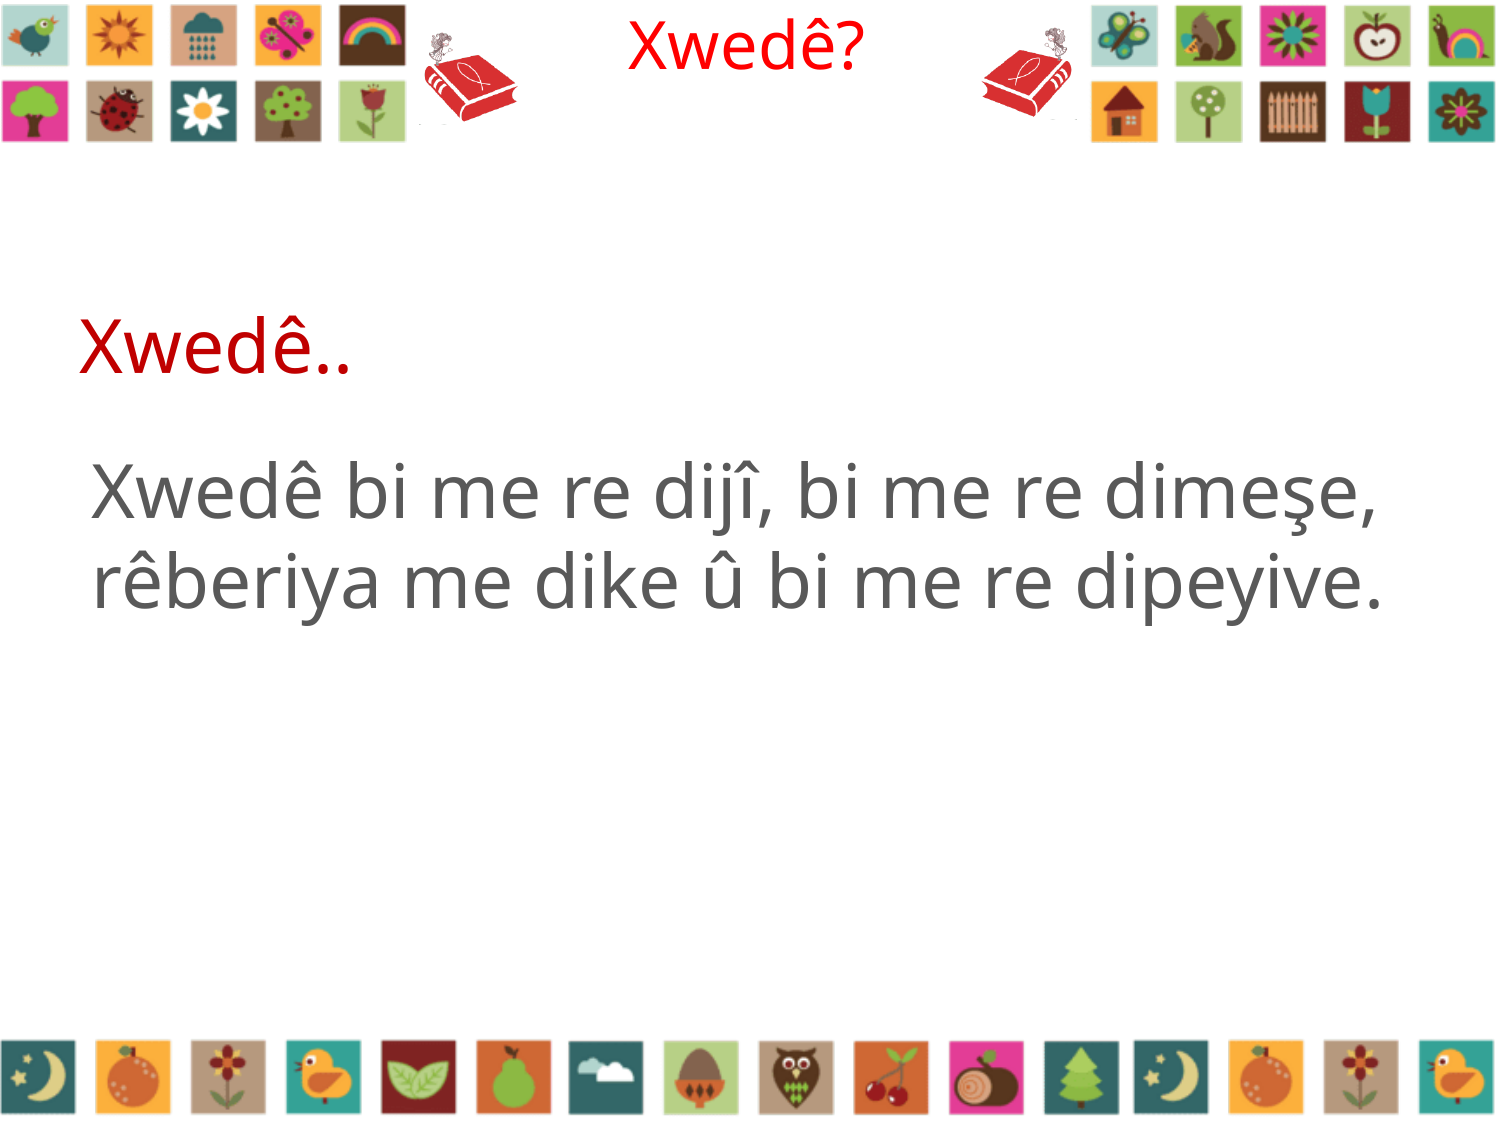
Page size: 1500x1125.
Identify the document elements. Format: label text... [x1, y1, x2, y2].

text_box Xwedê? [414, 0, 1080, 91]
text_box Xwedê bi me re dijî, bi me re dimeşe, rêberiya me dike û bi me re dipeyive. [76, 436, 1424, 632]
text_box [0, 1028, 1500, 1118]
text_box Xwedê.. [64, 290, 1412, 396]
picture [950, 3, 1500, 150]
picture [0, 3, 550, 150]
